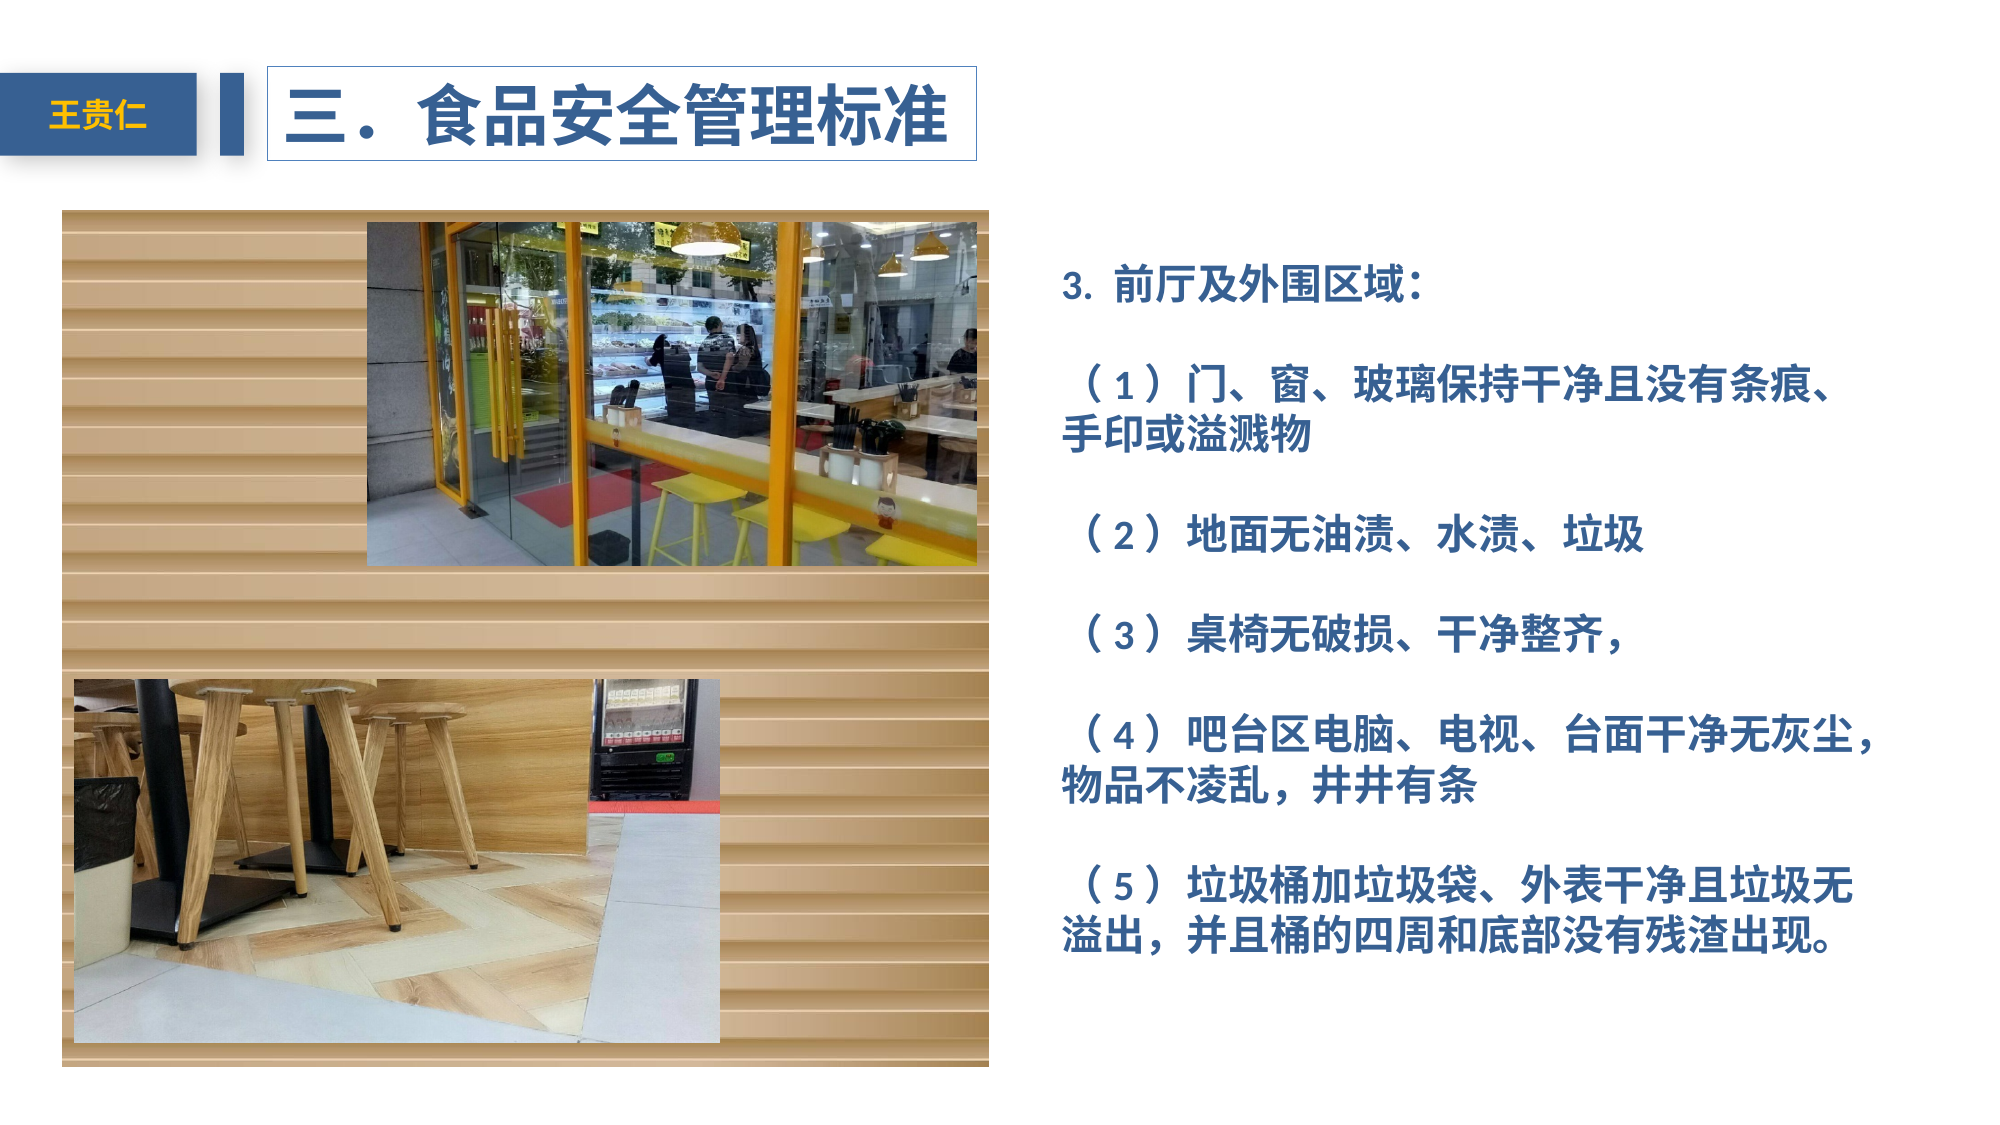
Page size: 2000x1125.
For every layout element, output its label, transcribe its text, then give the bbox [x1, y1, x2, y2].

text_box 王贵仁 [0, 71, 199, 158]
text_box 三．食品安全管理标准 [267, 66, 977, 161]
text_box [218, 71, 246, 158]
text_box 3. 前厅及外围区域： （1）门、窗、玻璃保持干净且没有条痕、手印或溢溅物 （2）地面无油渍、水渍、垃圾 （3）桌椅无破损、干净整齐， （4）吧台区电脑、电视、台面干净无灰尘，物品不凌乱，井井有条 （5）垃圾桶加垃圾袋、外表干净且垃圾无溢出，并且桶的四周和底部没有残渣出现。 [1046, 250, 1879, 966]
picture [62, 210, 989, 1067]
